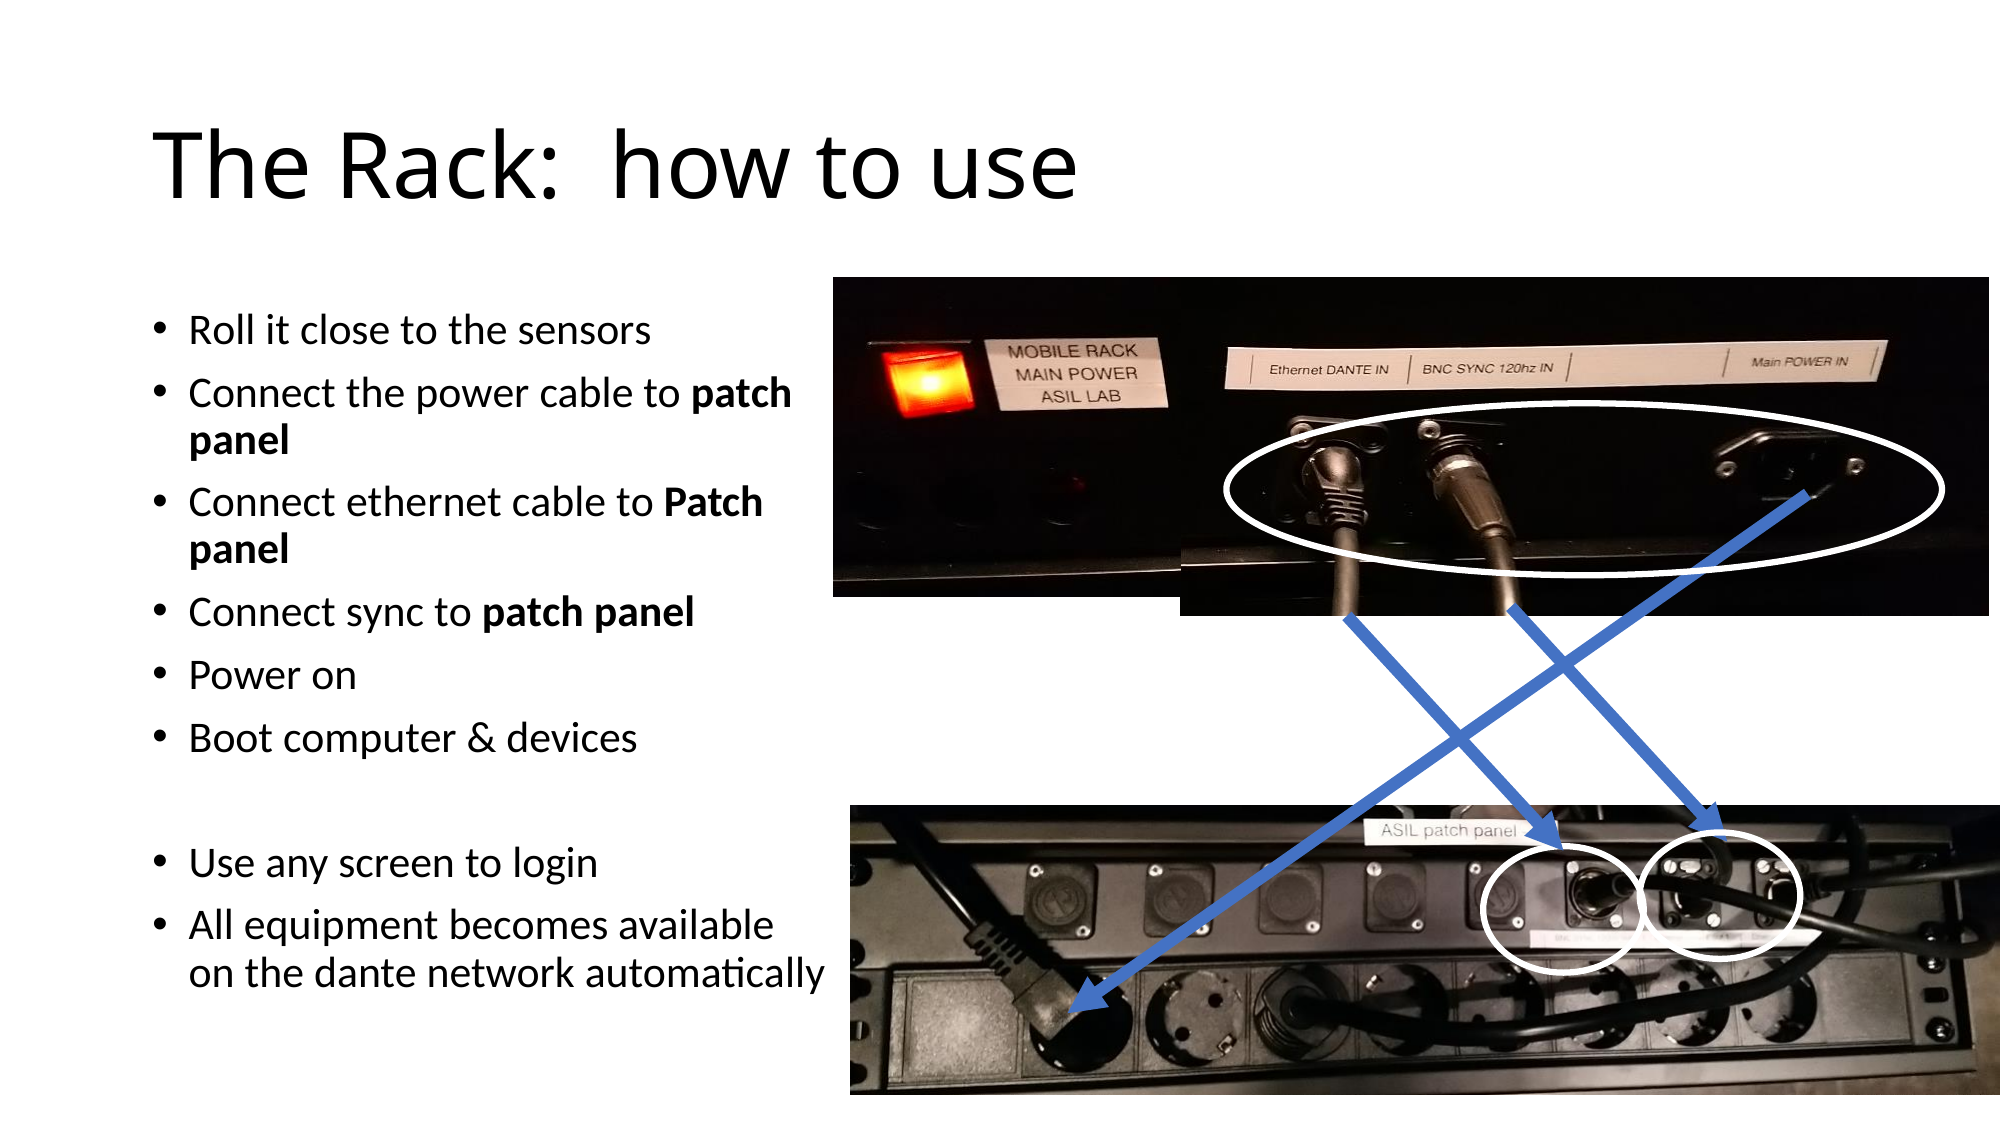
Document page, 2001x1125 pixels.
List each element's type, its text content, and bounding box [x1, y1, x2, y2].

picture [850, 805, 2000, 1095]
picture [833, 277, 1989, 616]
list Roll it close to the sensors Connect the power cable to patch panel Connect ethernet cable to Patch panel Connect sync to patch panel Power on Boot computer & devices Use any screen to login All equipment becomes available on the dante network automatically [137, 299, 844, 1014]
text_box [1067, 493, 1808, 1014]
title The Rack: how to use [137, 59, 1863, 278]
